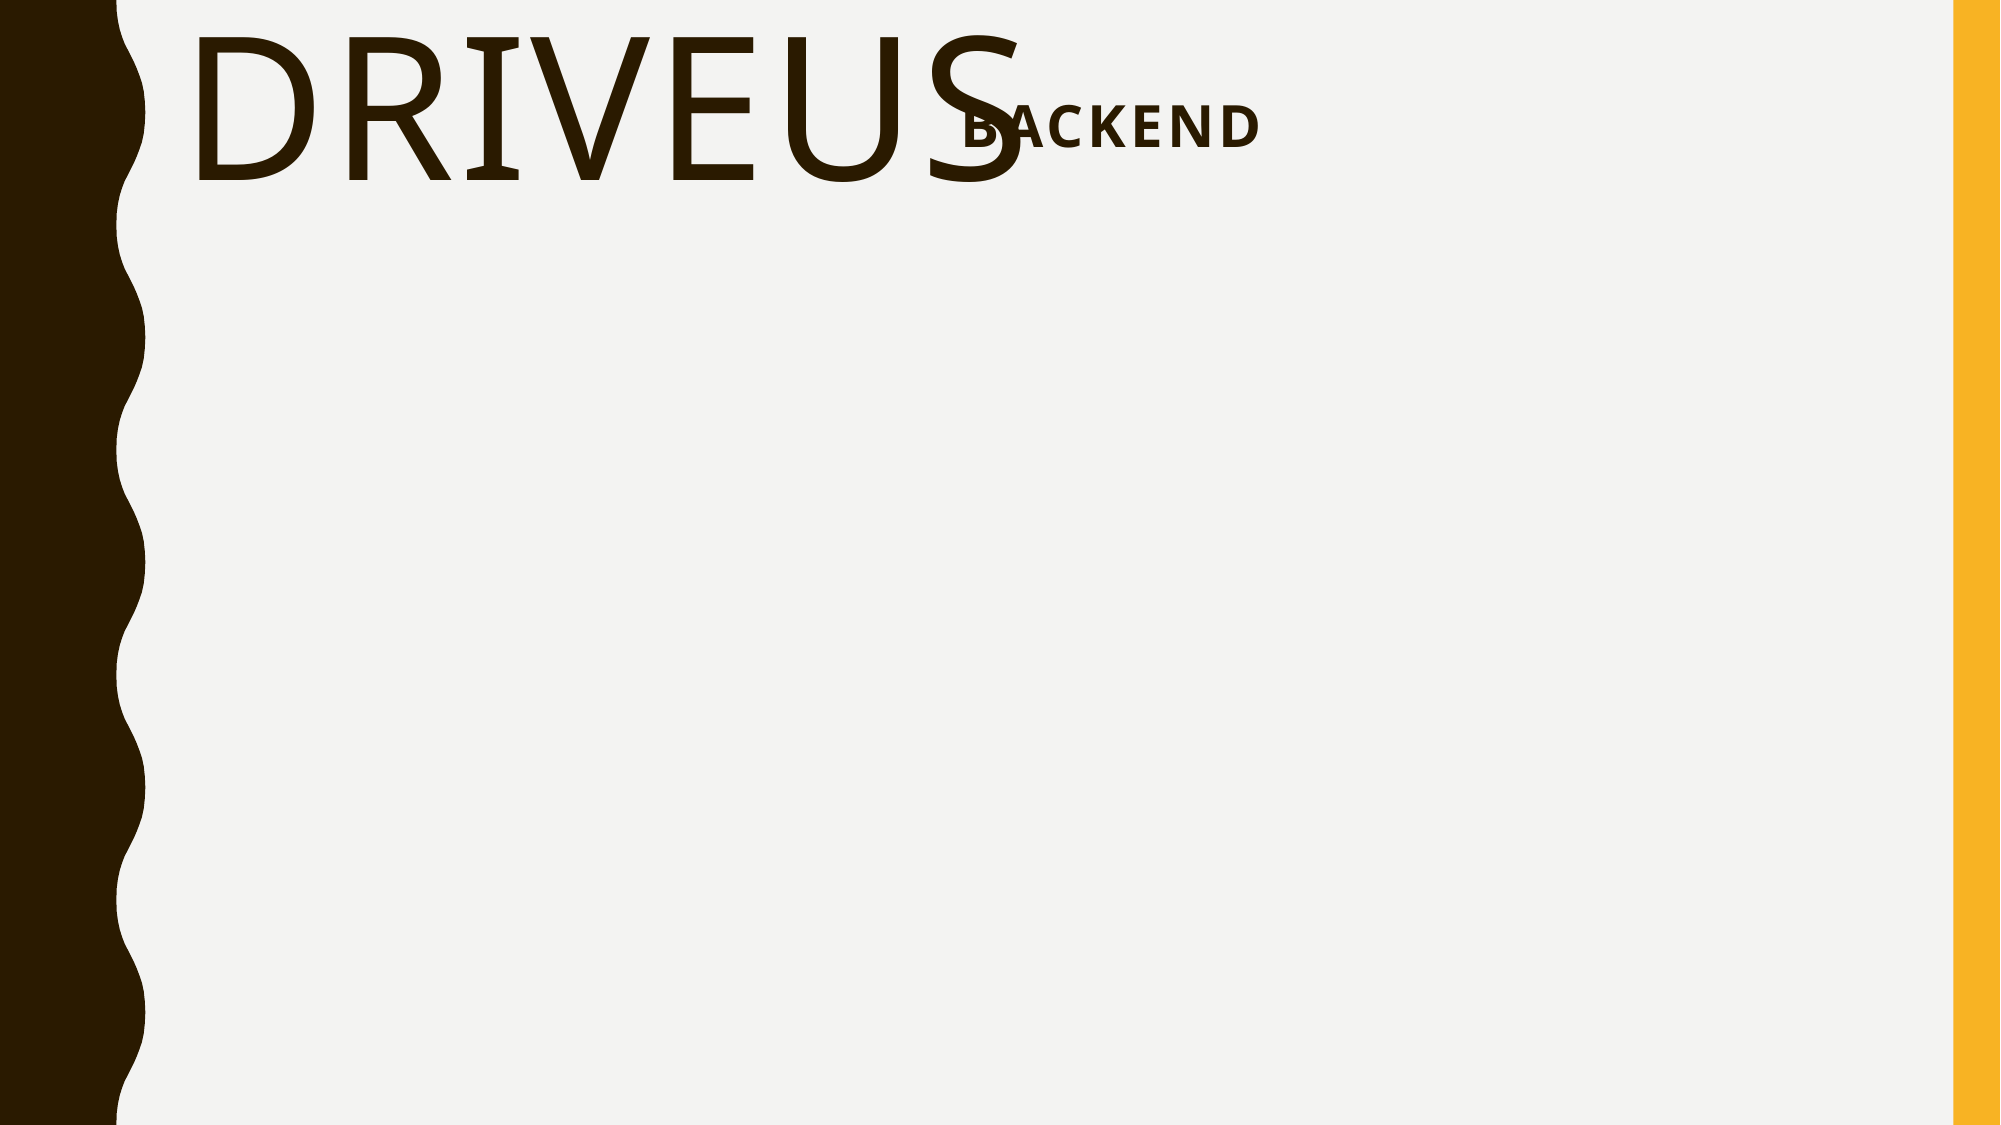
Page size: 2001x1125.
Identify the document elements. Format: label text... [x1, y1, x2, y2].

list Backend [945, 63, 1733, 167]
title DRIVEus [165, 0, 1835, 245]
